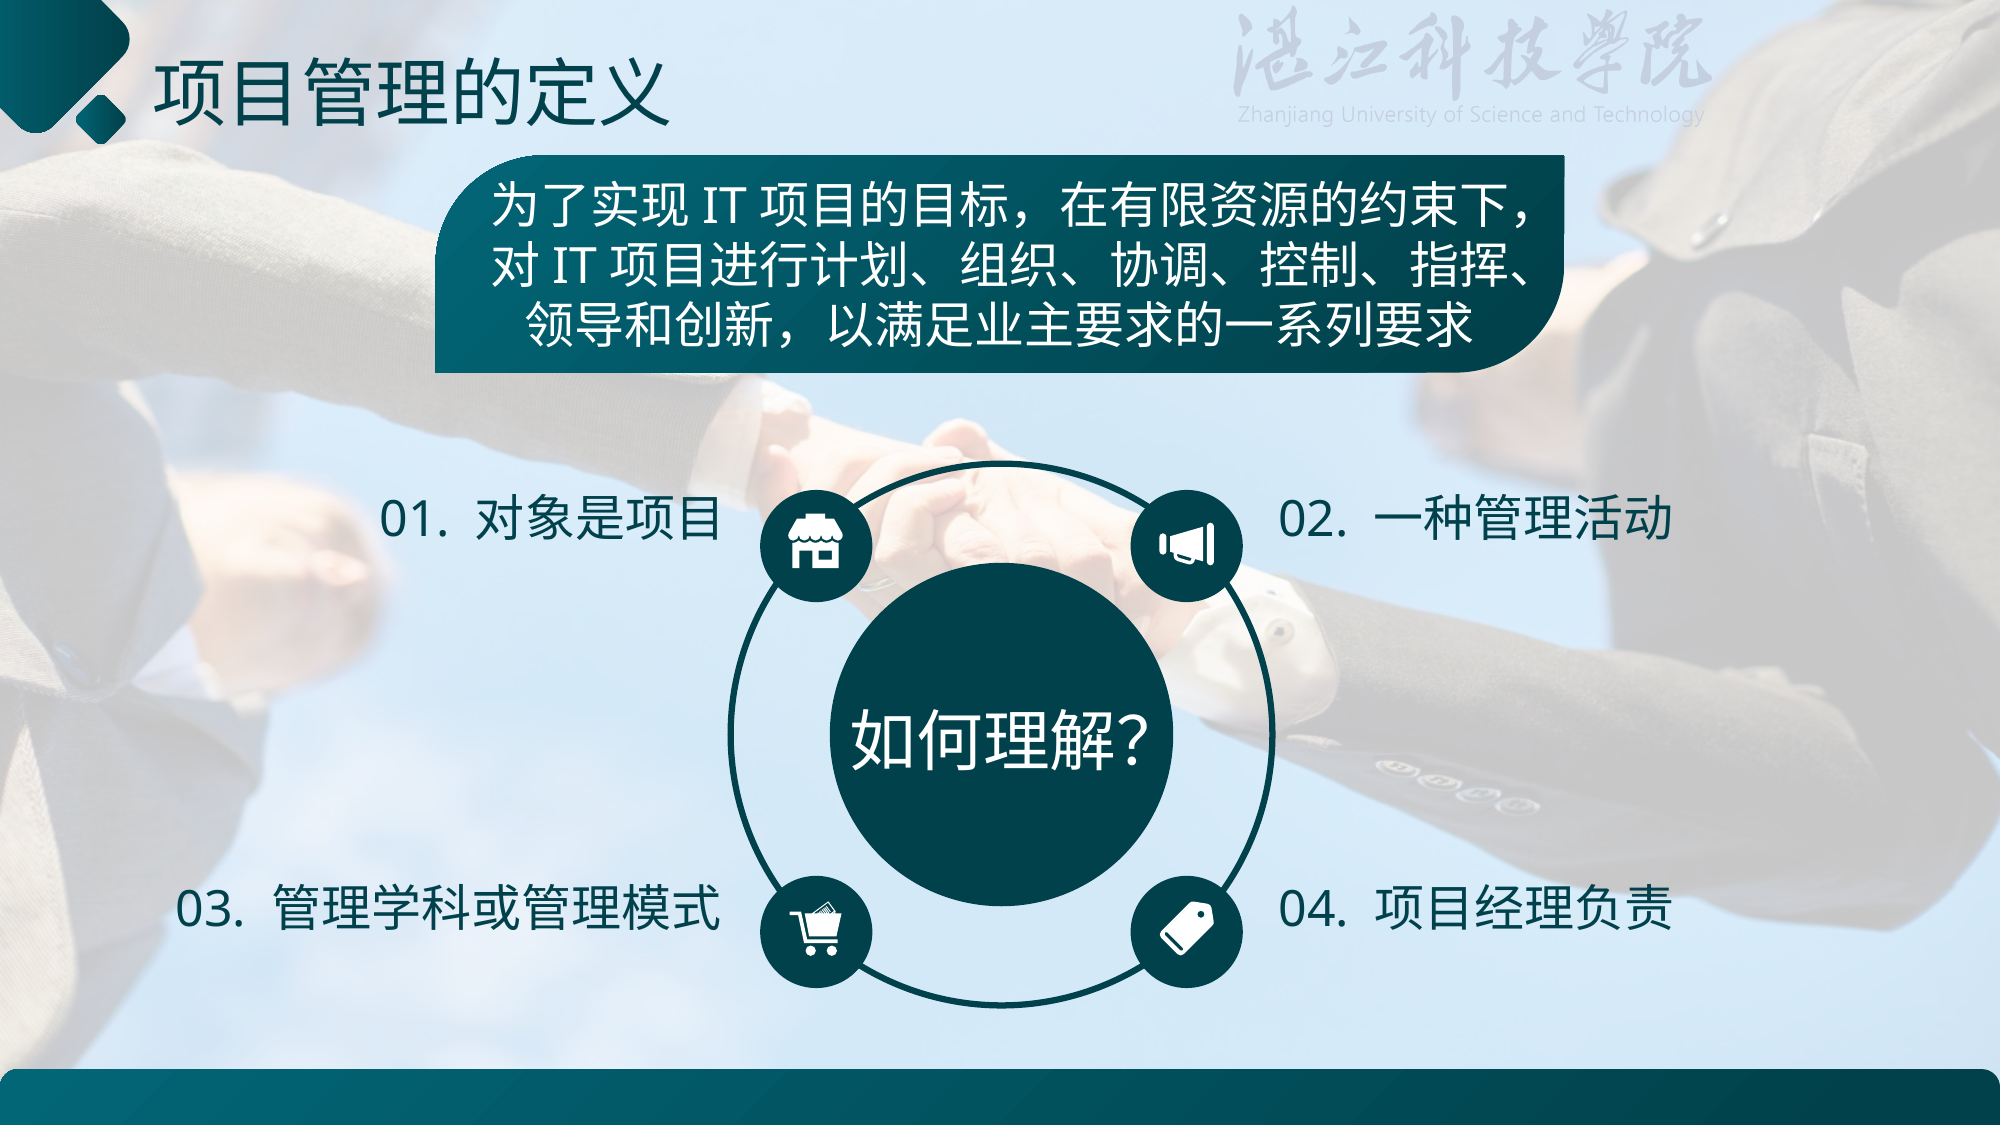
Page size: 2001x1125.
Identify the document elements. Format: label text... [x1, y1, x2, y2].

text_box 为了实现IT项目的目标，在有限资源的约束下，对IT项目进行计划、组织、协调、控制、指挥、领导和创新，以满足业主要求的一系列要求 [434, 154, 1566, 374]
title 项目管理的定义 [137, 49, 1058, 132]
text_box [170, 463, 1679, 1006]
